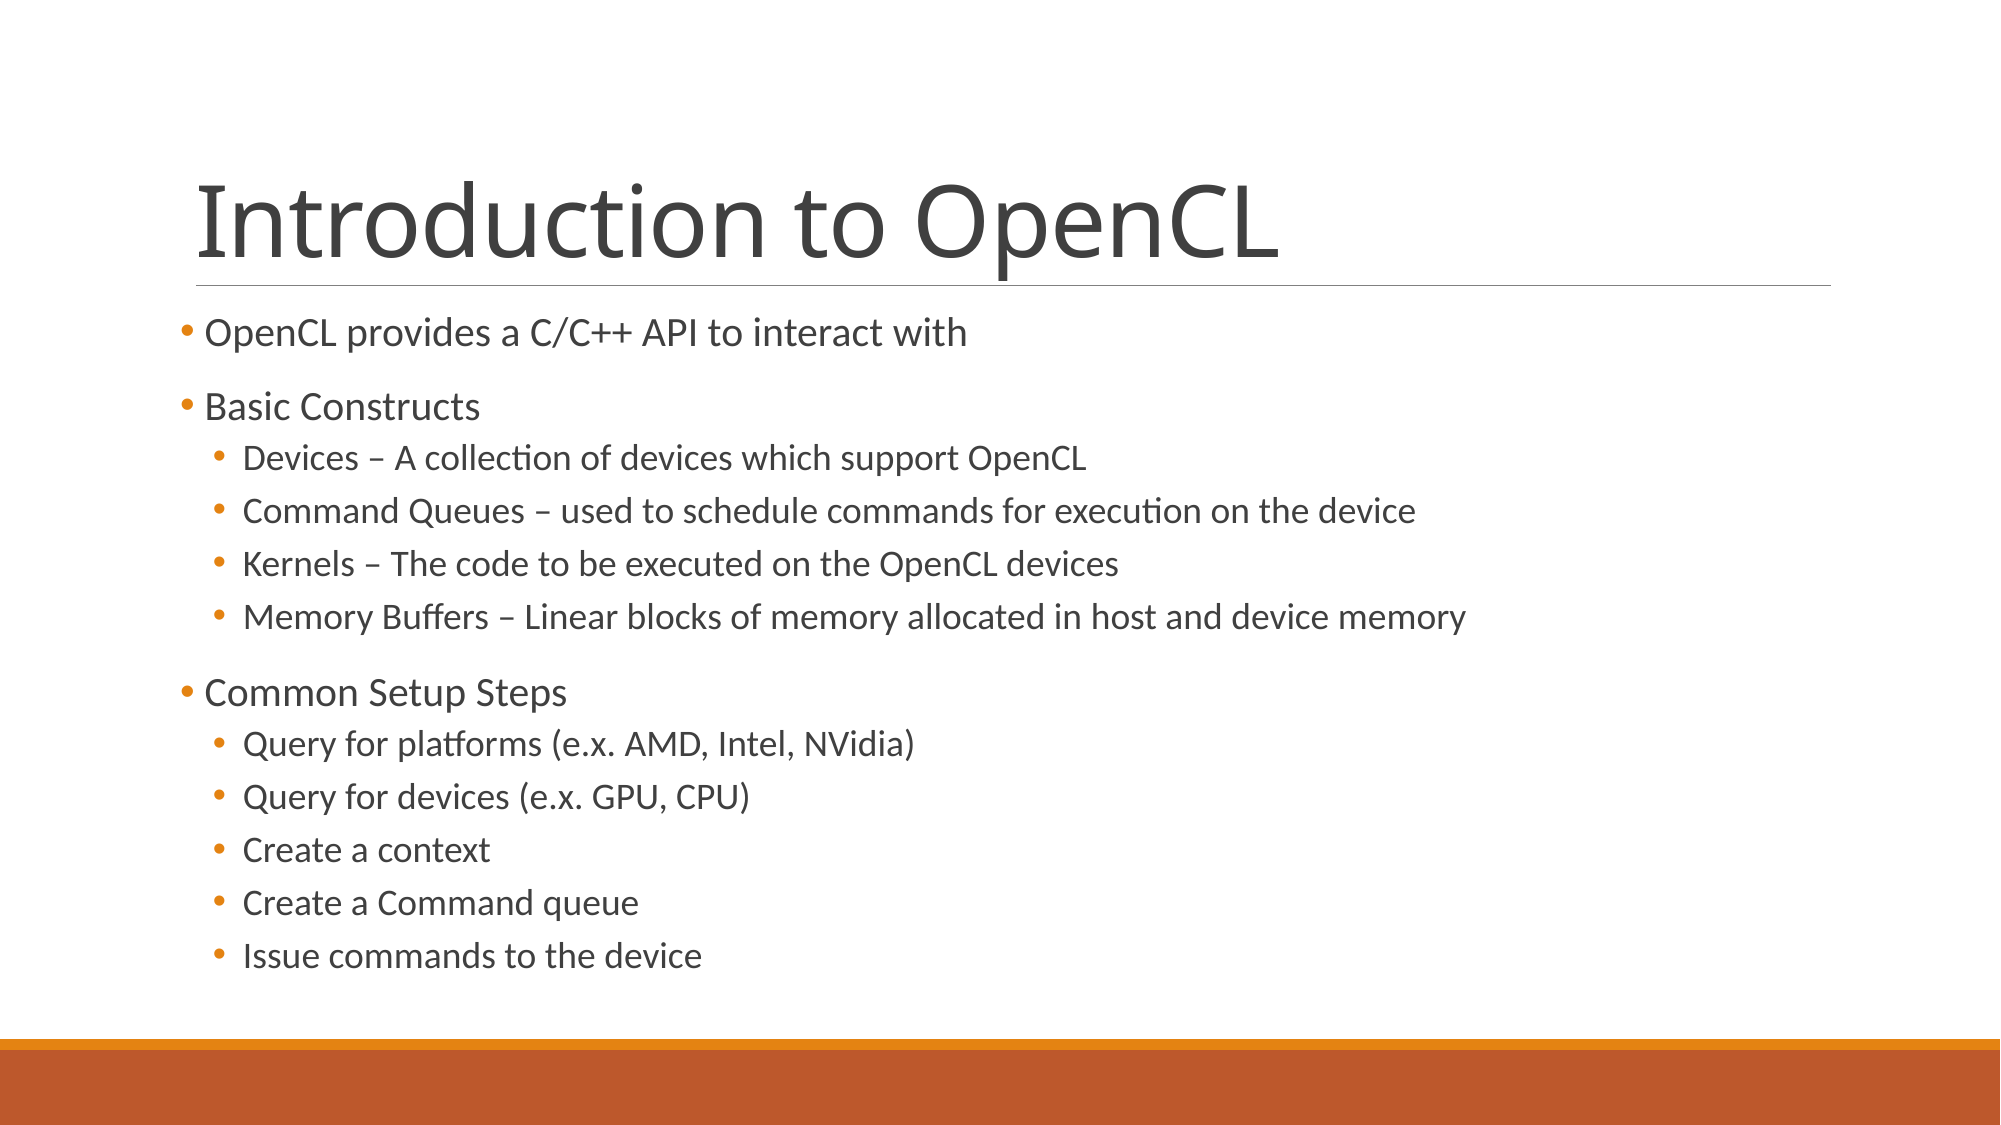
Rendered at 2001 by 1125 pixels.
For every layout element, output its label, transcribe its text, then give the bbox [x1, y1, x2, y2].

title Introduction to OpenCL [180, 47, 1830, 285]
list OpenCL provides a C/C++ API to interact with Basic Constructs Devices – A collection of devices which support OpenCL Command Queues – used to schedule commands for execution on the device Kernels – The code to be executed on the OpenCL devices Memory Buffers – Linear blocks of memory allocated in host and device memory Common Setup Steps Query for platforms (e.x. AMD, Intel, NVidia) Query for devices (e.x. GPU, CPU) Create a context Create a Command queue Issue commands to the device [180, 302, 1830, 1010]
